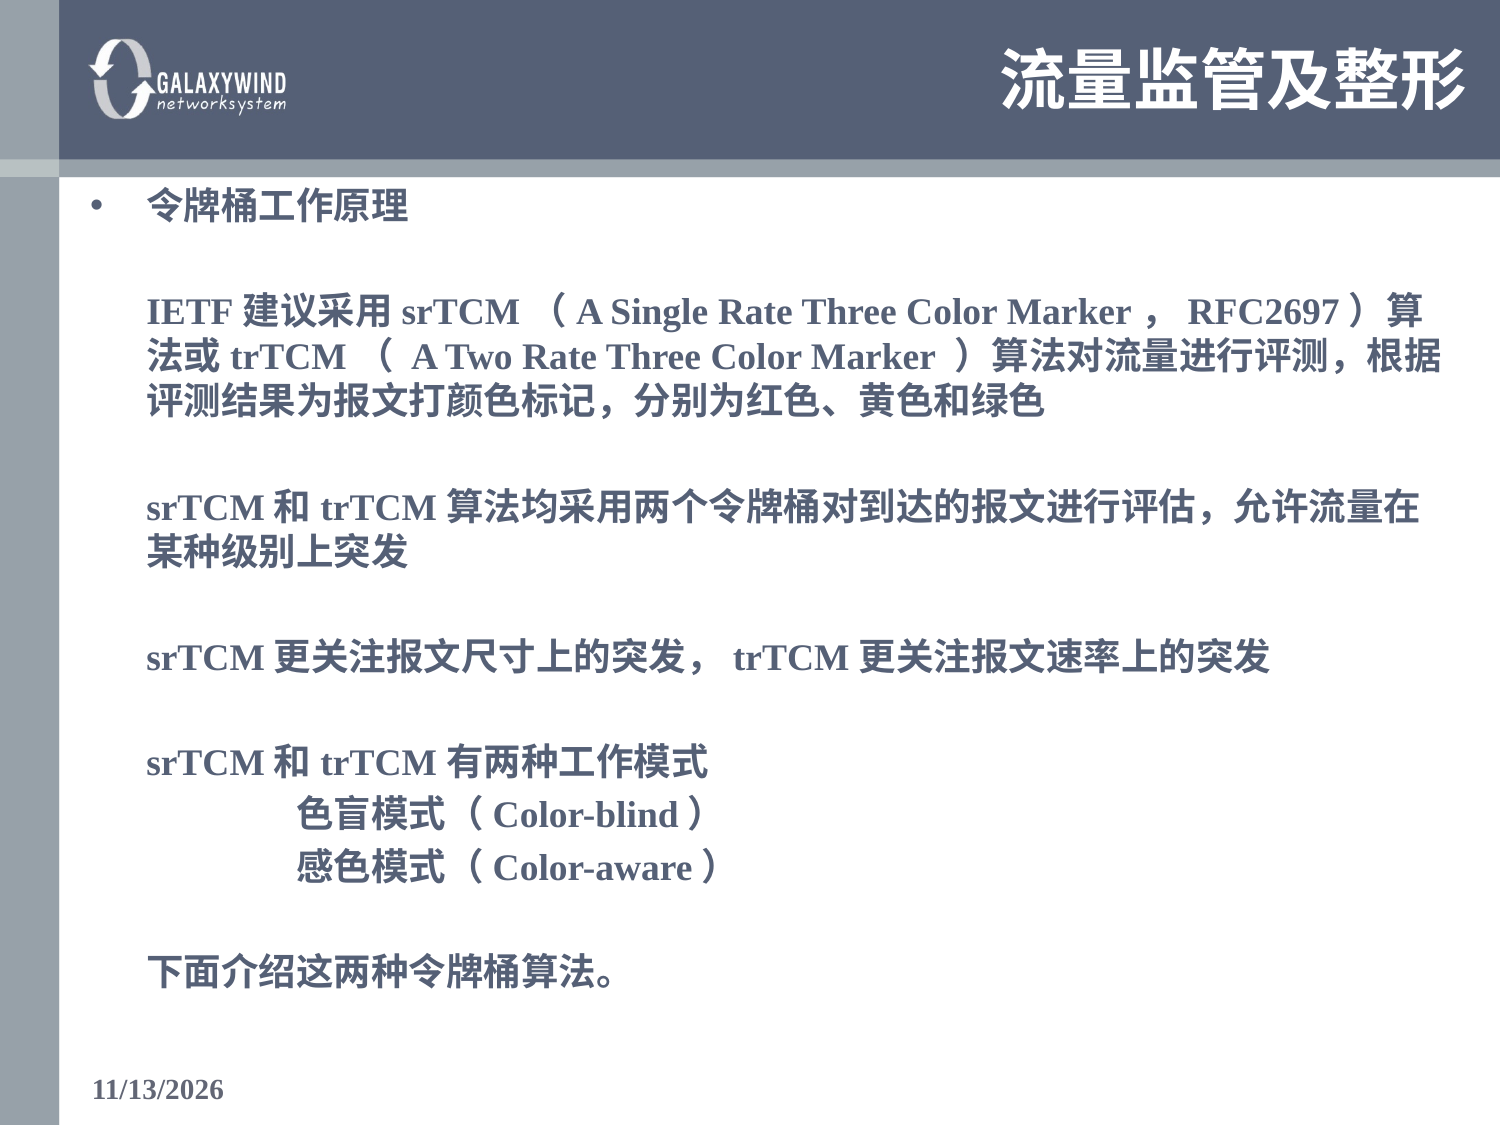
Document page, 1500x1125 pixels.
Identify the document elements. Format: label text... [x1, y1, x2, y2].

title 流量监管及整形 [324, 18, 1483, 138]
picture [88, 37, 289, 120]
text_box 令牌桶工作原理 IETF建议采用srTCM（A Single Rate Three Color Marker，RFC2697）算法或trTCM（ A Two Rate Three Color Marker ）算法对流量进行评测，根据评测结果为报文打颜色标记，分别为红色、黄色和绿色 srTCM和trTCM算法均采用两个令牌桶对到达的报文进行评估，允许流量在某种级别上突发 srTCM更关注报文尺寸上的突发，trTCM更关注报文速率上的突发 srTCM和trTCM有两种工作模式 色盲模式（Color-blind） 感色模式（Color-aware） 下面介绍这两种令牌桶算法。 [75, 174, 1463, 1043]
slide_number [76, 1070, 314, 1107]
